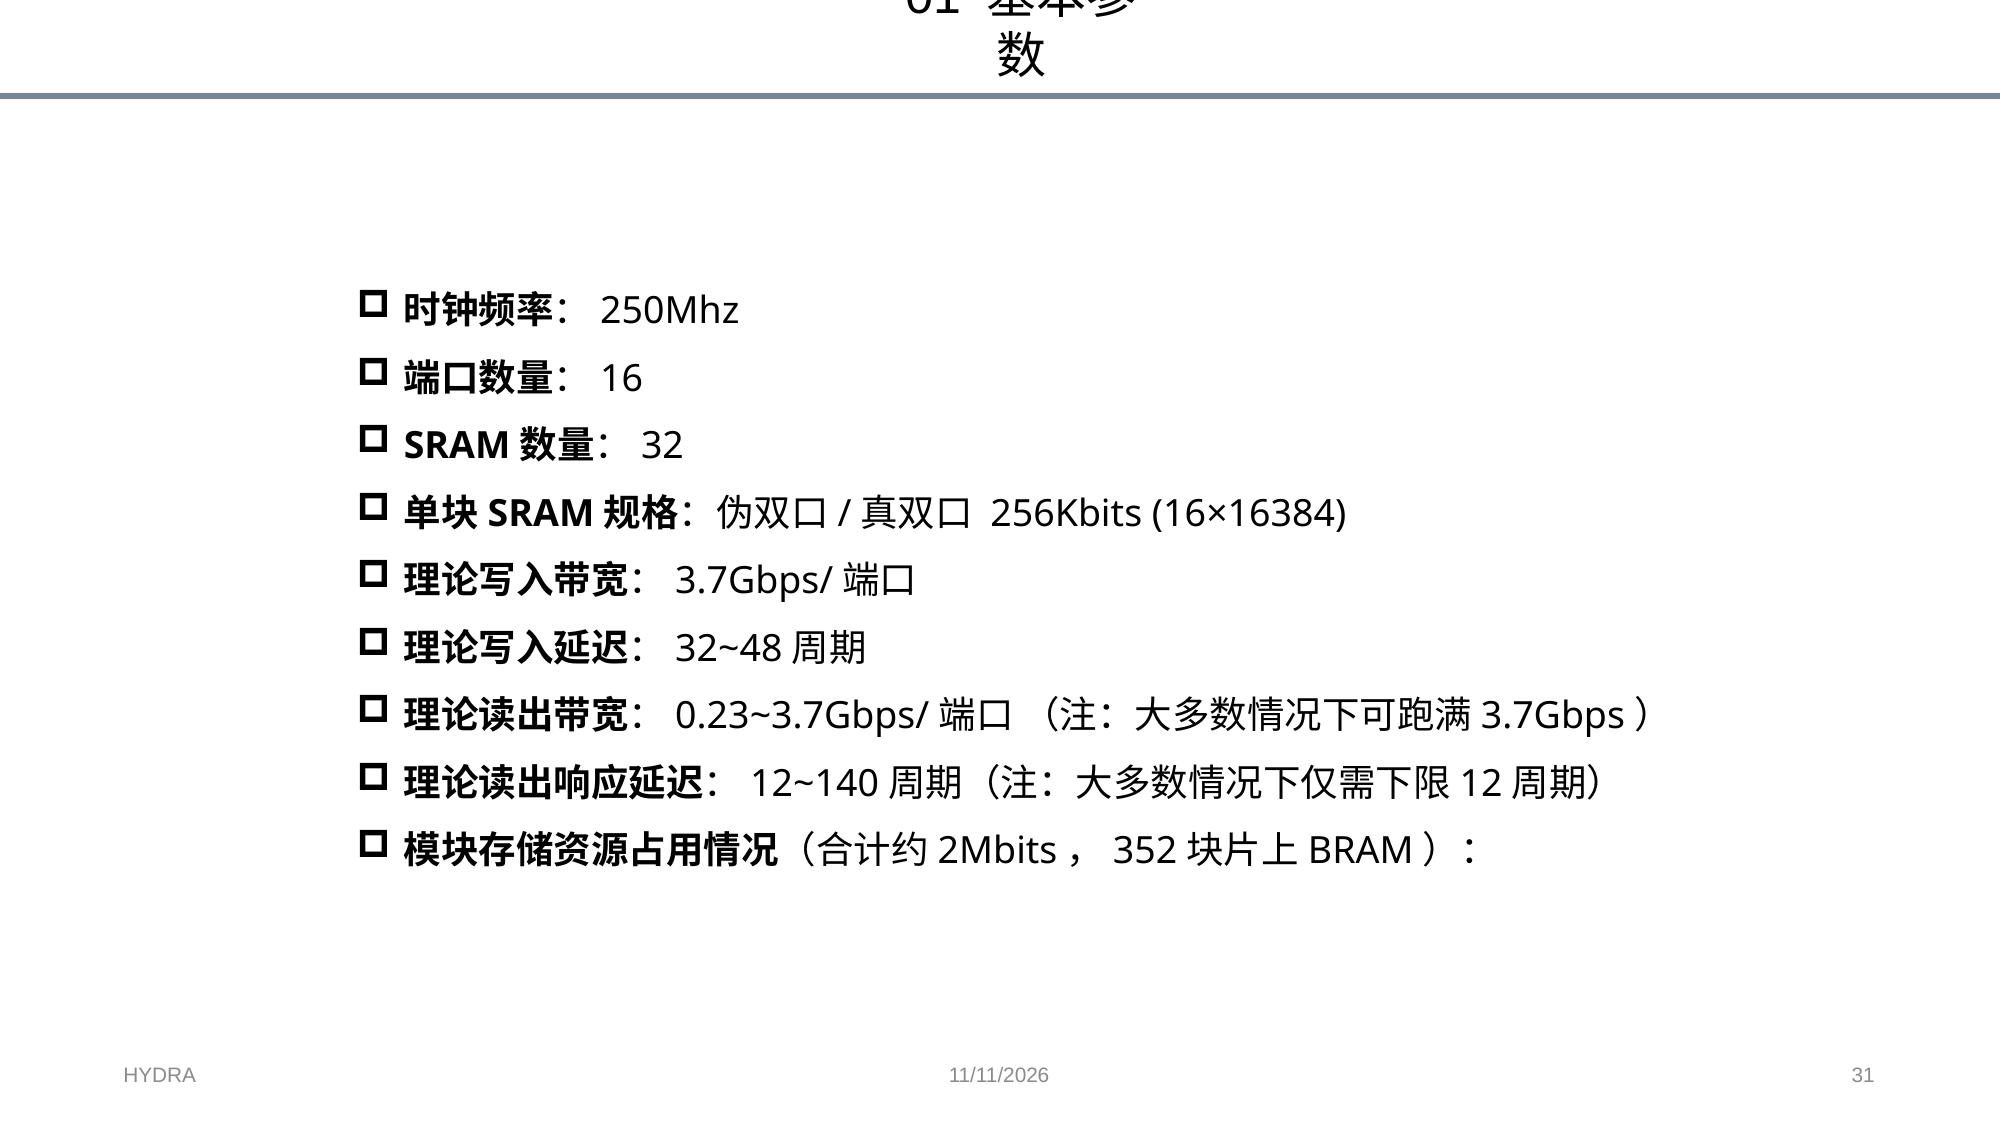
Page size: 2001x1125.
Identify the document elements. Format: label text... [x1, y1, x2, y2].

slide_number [773, 1051, 1224, 1097]
slide_number 31 [1289, 1051, 1890, 1097]
footer HYDRA [108, 1051, 709, 1097]
text_box 时钟频率：250Mhz 端口数量：16 SRAM数量：32 单块SRAM规格：伪双口/真双口 256Kbits (16×16384) 理论写入带宽：3.7Gbps/端口 理论写入延迟：32~48周期 理论读出带宽：0.23~3.7Gbps/端口 （注：大多数情况下可跑满3.7Gbps） 理论读出响应延迟：12~140周期（注：大多数情况下仅需下限12周期） 模块存储资源占用情况（合计约2Mbits，352块片上BRAM）： [342, 256, 1761, 992]
text_box 01 基本参数 [865, 0, 1177, 92]
